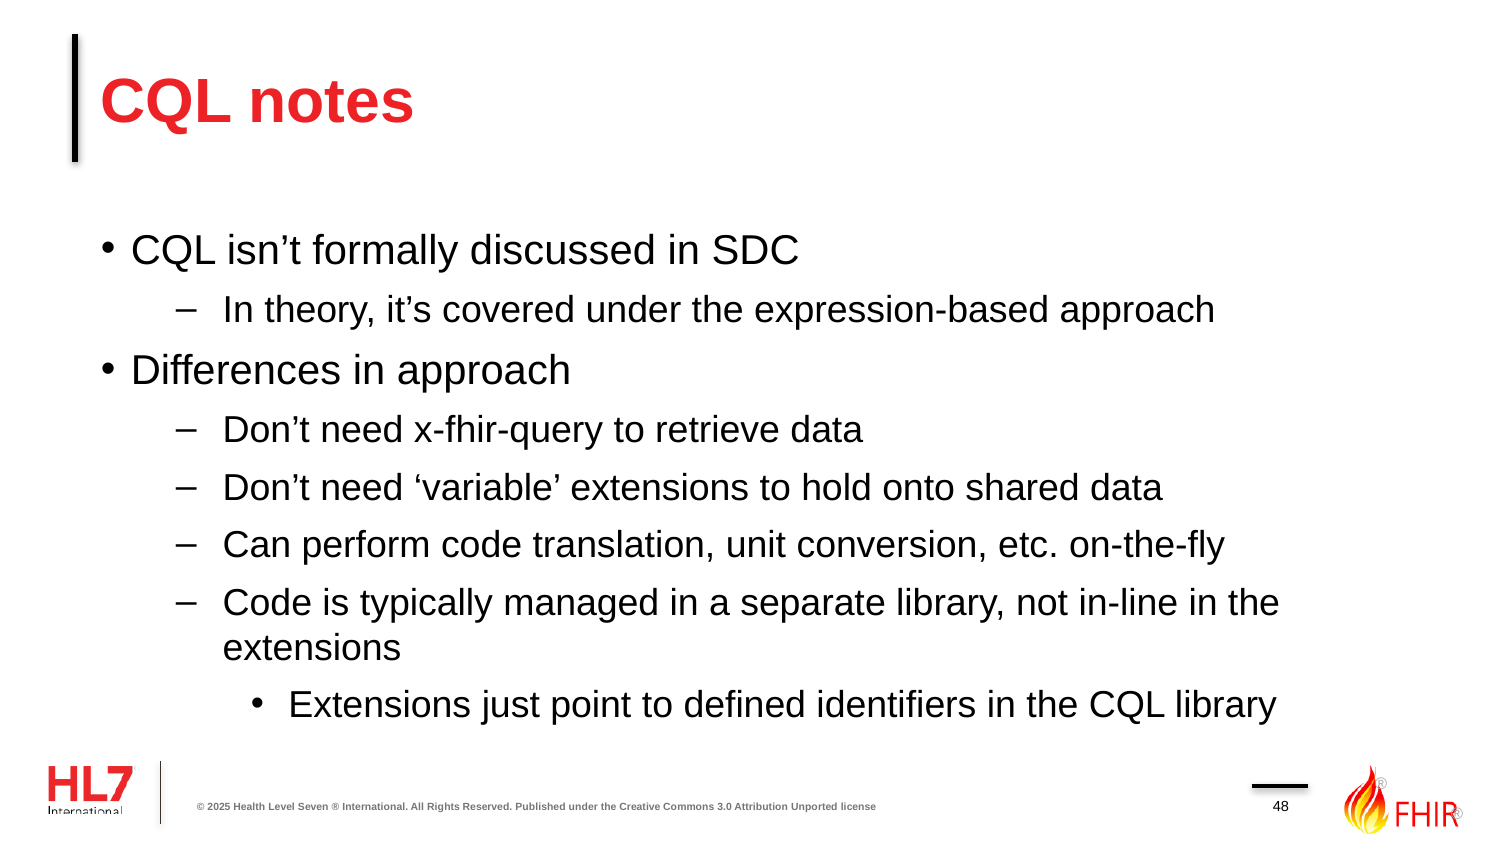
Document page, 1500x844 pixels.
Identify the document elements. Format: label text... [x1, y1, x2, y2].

slide_number 48 [1258, 786, 1304, 814]
list CQL isn’t formally discussed in SDC In theory, it’s covered under the expression-based approach Differences in approach Don’t need x-fhir-query to retrieve data Don’t need ‘variable’ extensions to hold onto shared data Can perform code translation, unit conversion, etc. on-the-fly Code is typically managed in a separate library, not in-line in the extensions Extensions just point to defined identifiers in the CQL library [100, 222, 1451, 731]
footer © 2025 Health Level Seven ® International. All Rights Reserved. Published under the Creative Commons 3.0 Attribution Unported license [196, 786, 941, 813]
title CQL notes [100, 33, 1451, 163]
picture [1339, 760, 1463, 837]
